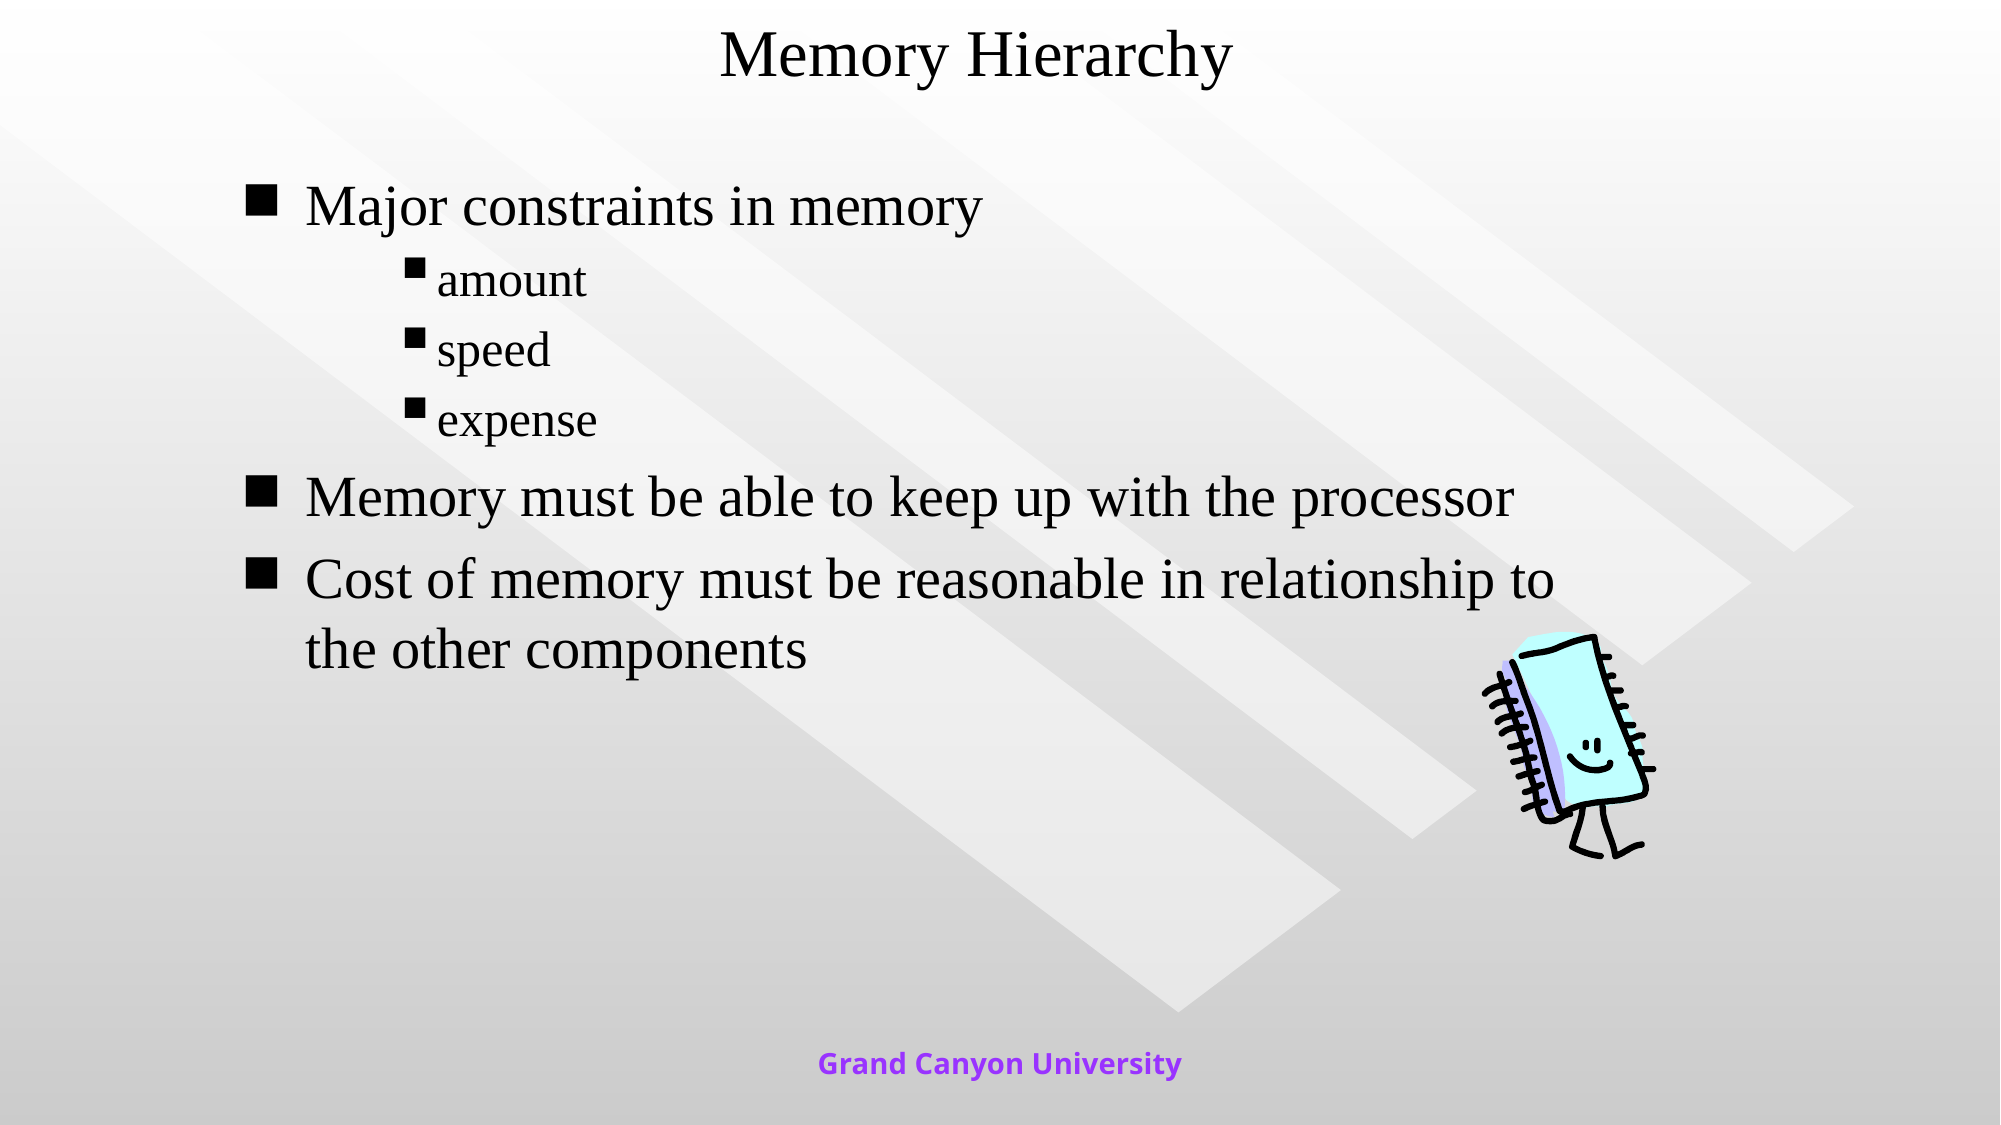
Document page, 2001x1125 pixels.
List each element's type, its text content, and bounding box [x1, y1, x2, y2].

list Major constraints in memory amount speed expense Memory must be able to keep up with the processor Cost of memory must be reasonable in relationship to the other components [234, 159, 1635, 860]
picture [1481, 627, 1657, 860]
footer Grand Canyon University [683, 1025, 1317, 1100]
title Memory Hierarchy [637, 6, 1317, 94]
